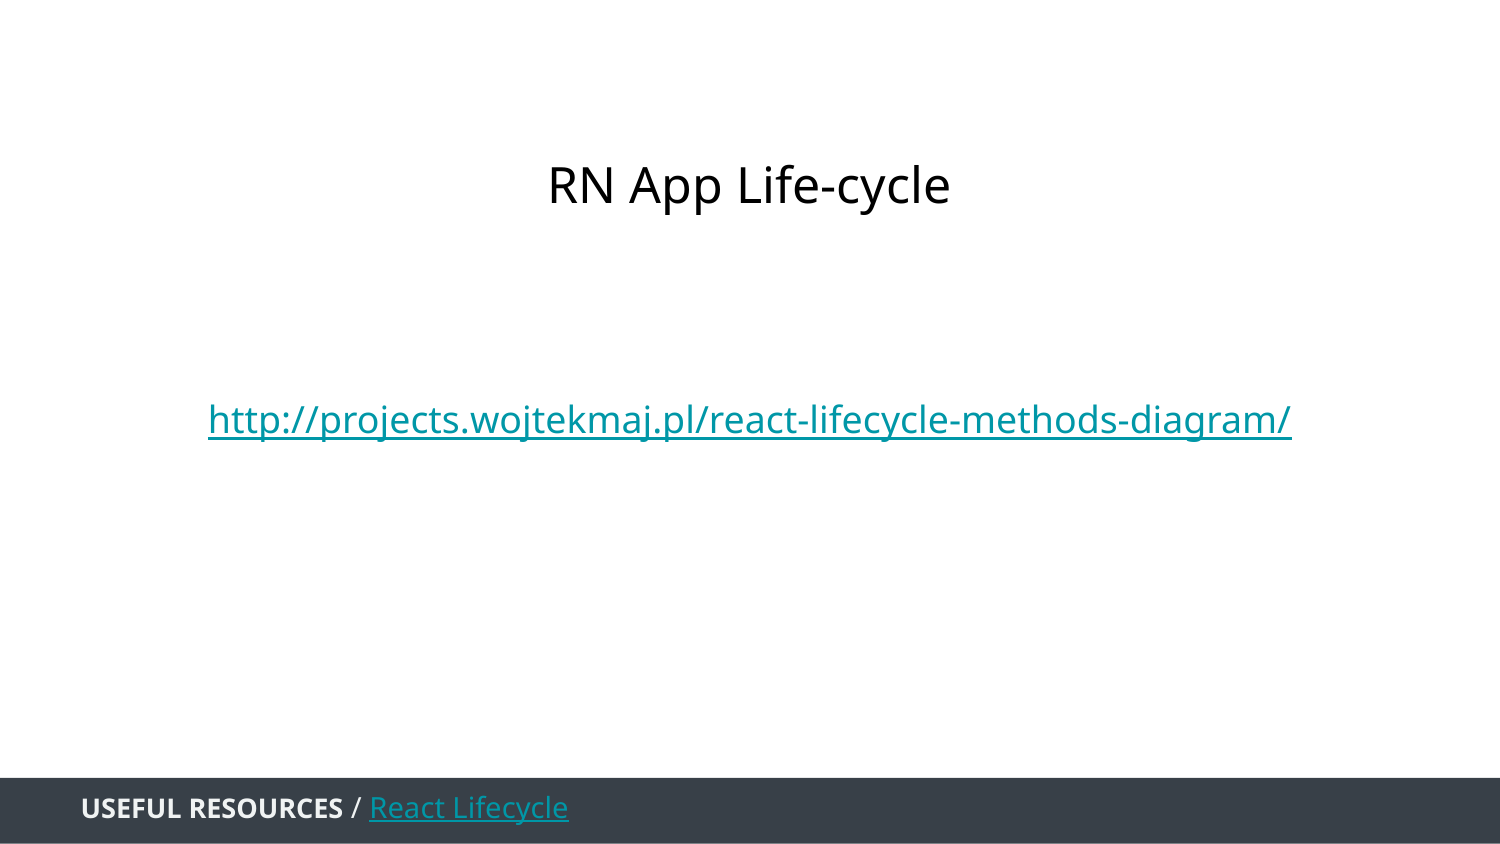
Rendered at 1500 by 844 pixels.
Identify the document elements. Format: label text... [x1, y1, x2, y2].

text_box USEFUL RESOURCES / React Lifecycle [0, 777, 1500, 844]
text_box RN App Life-cycle [0, 93, 1500, 275]
text_box http://projects.wojtekmaj.pl/react-lifecycle-methods-diagram/ [157, 337, 1343, 506]
